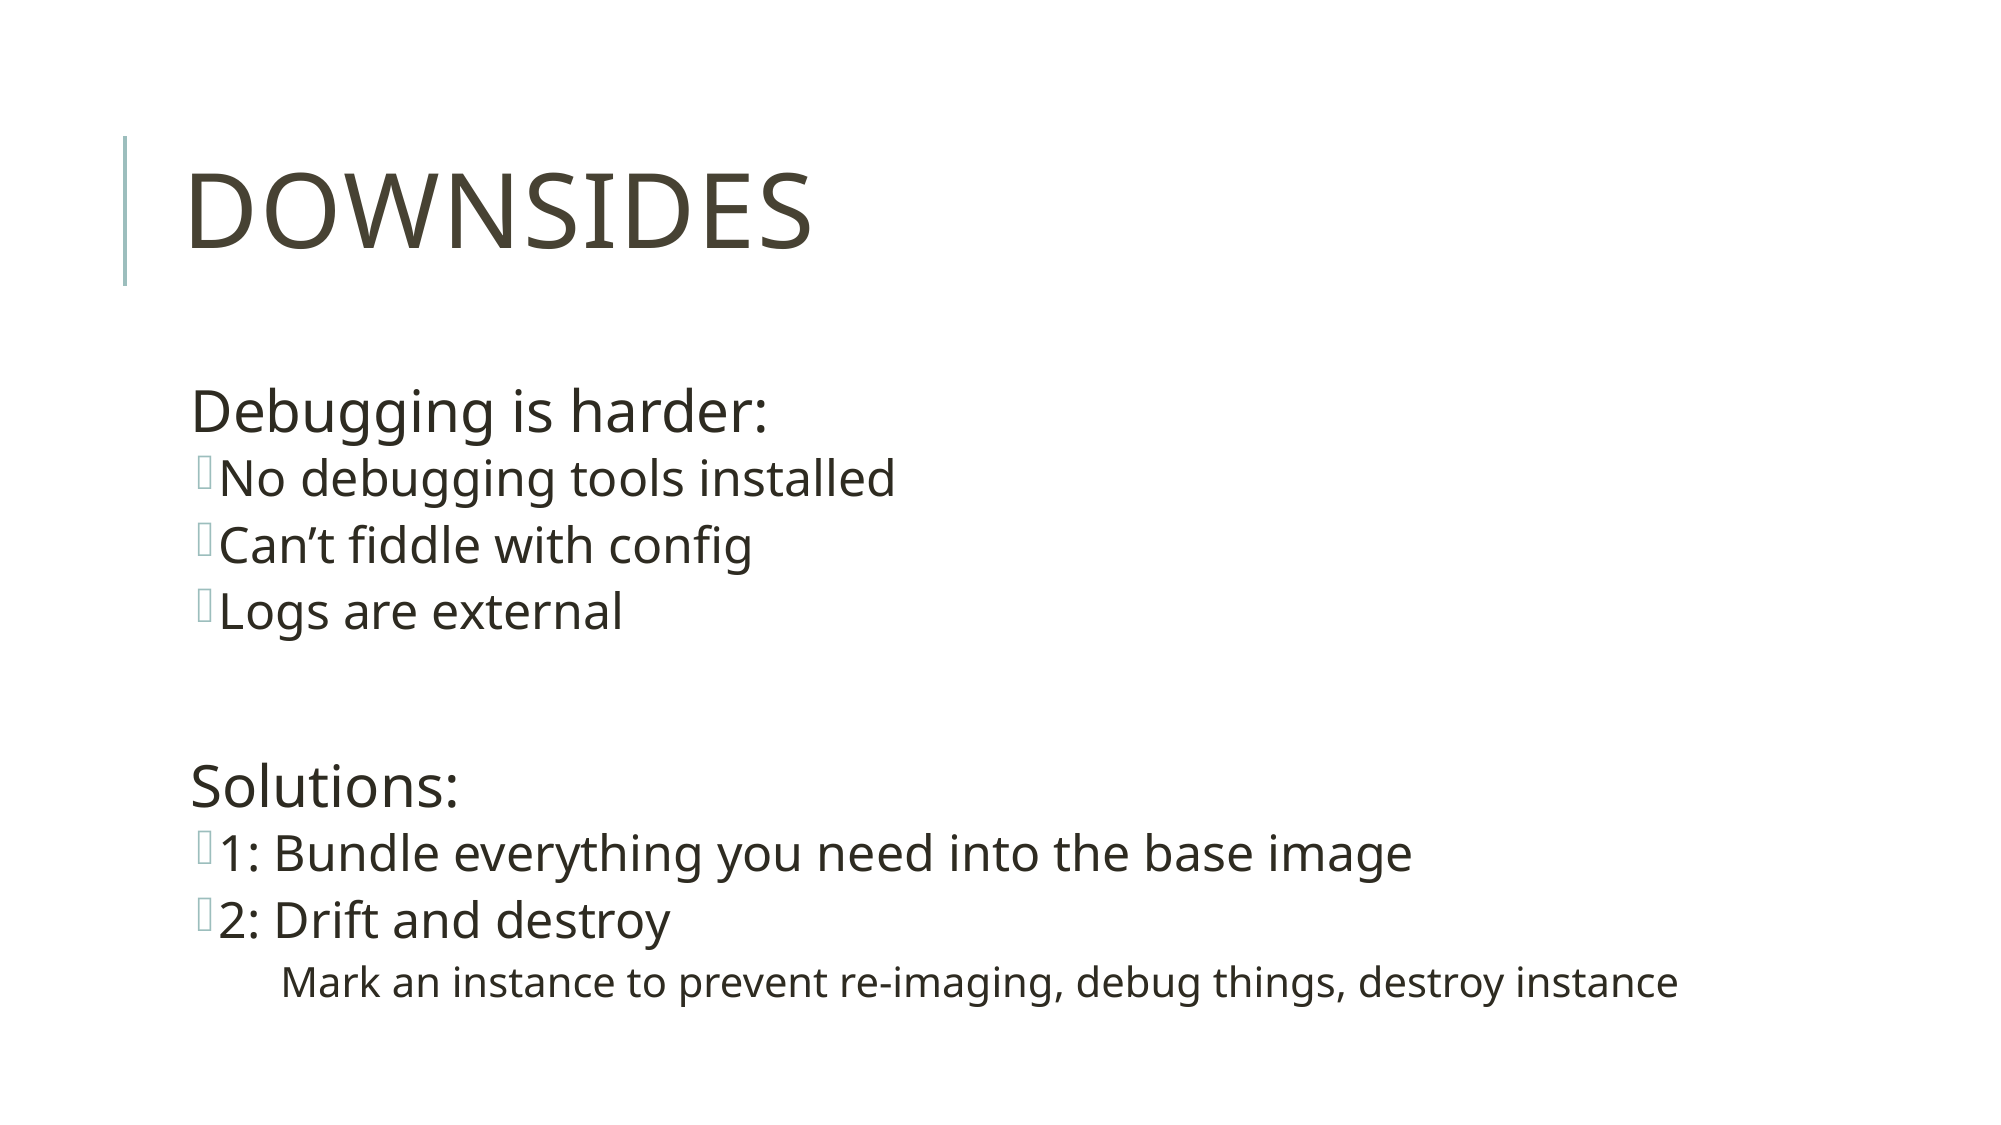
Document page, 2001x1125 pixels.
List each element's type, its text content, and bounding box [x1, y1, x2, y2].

list Debugging is harder: No debugging tools installed Can’t fiddle with config Logs are external Solutions: 1: Bundle everything you need into the base image 2: Drift and destroy Mark an instance to prevent re-imaging, debug things, destroy instance [168, 375, 1763, 1035]
title Downsides [168, 96, 1763, 342]
